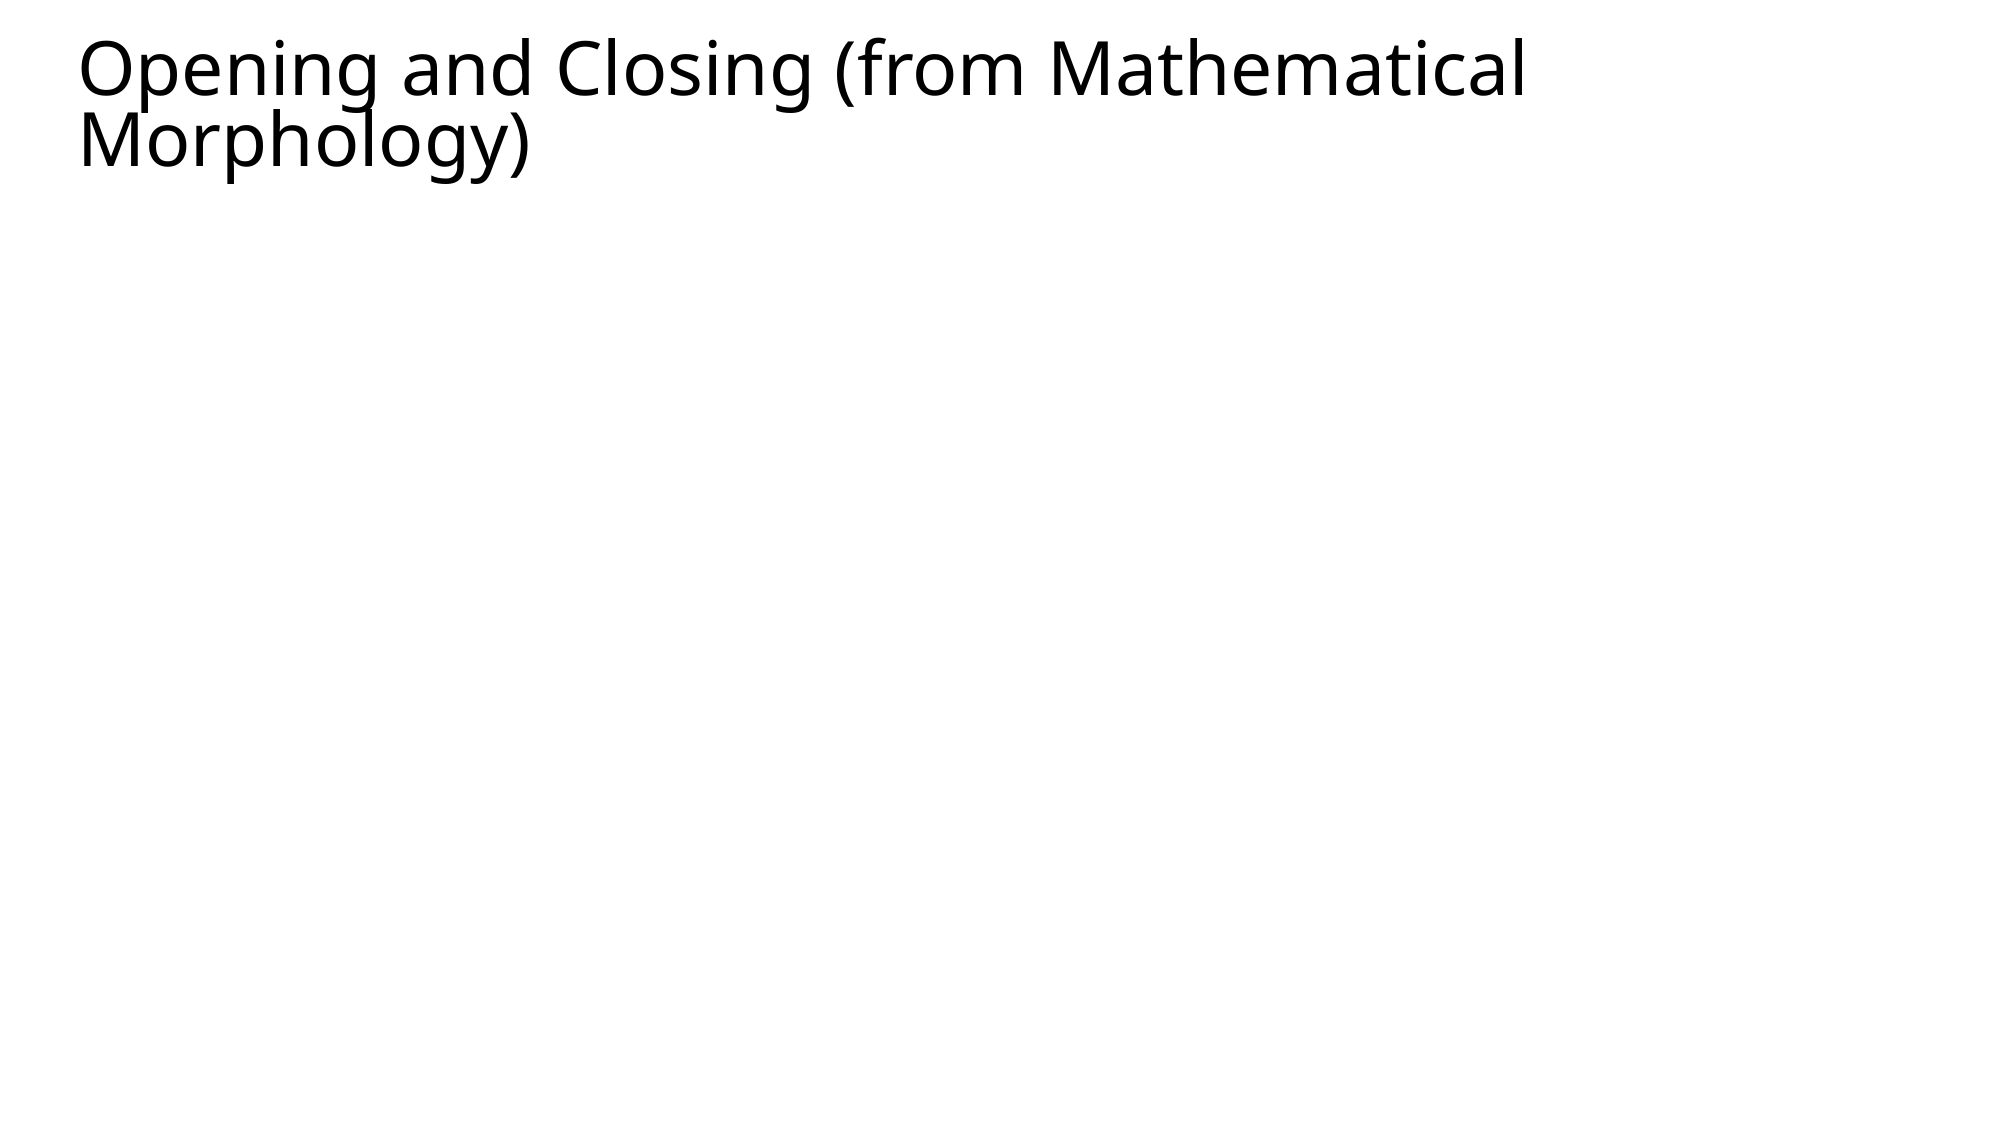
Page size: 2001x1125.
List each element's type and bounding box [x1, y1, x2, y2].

title [62, 29, 1953, 205]
